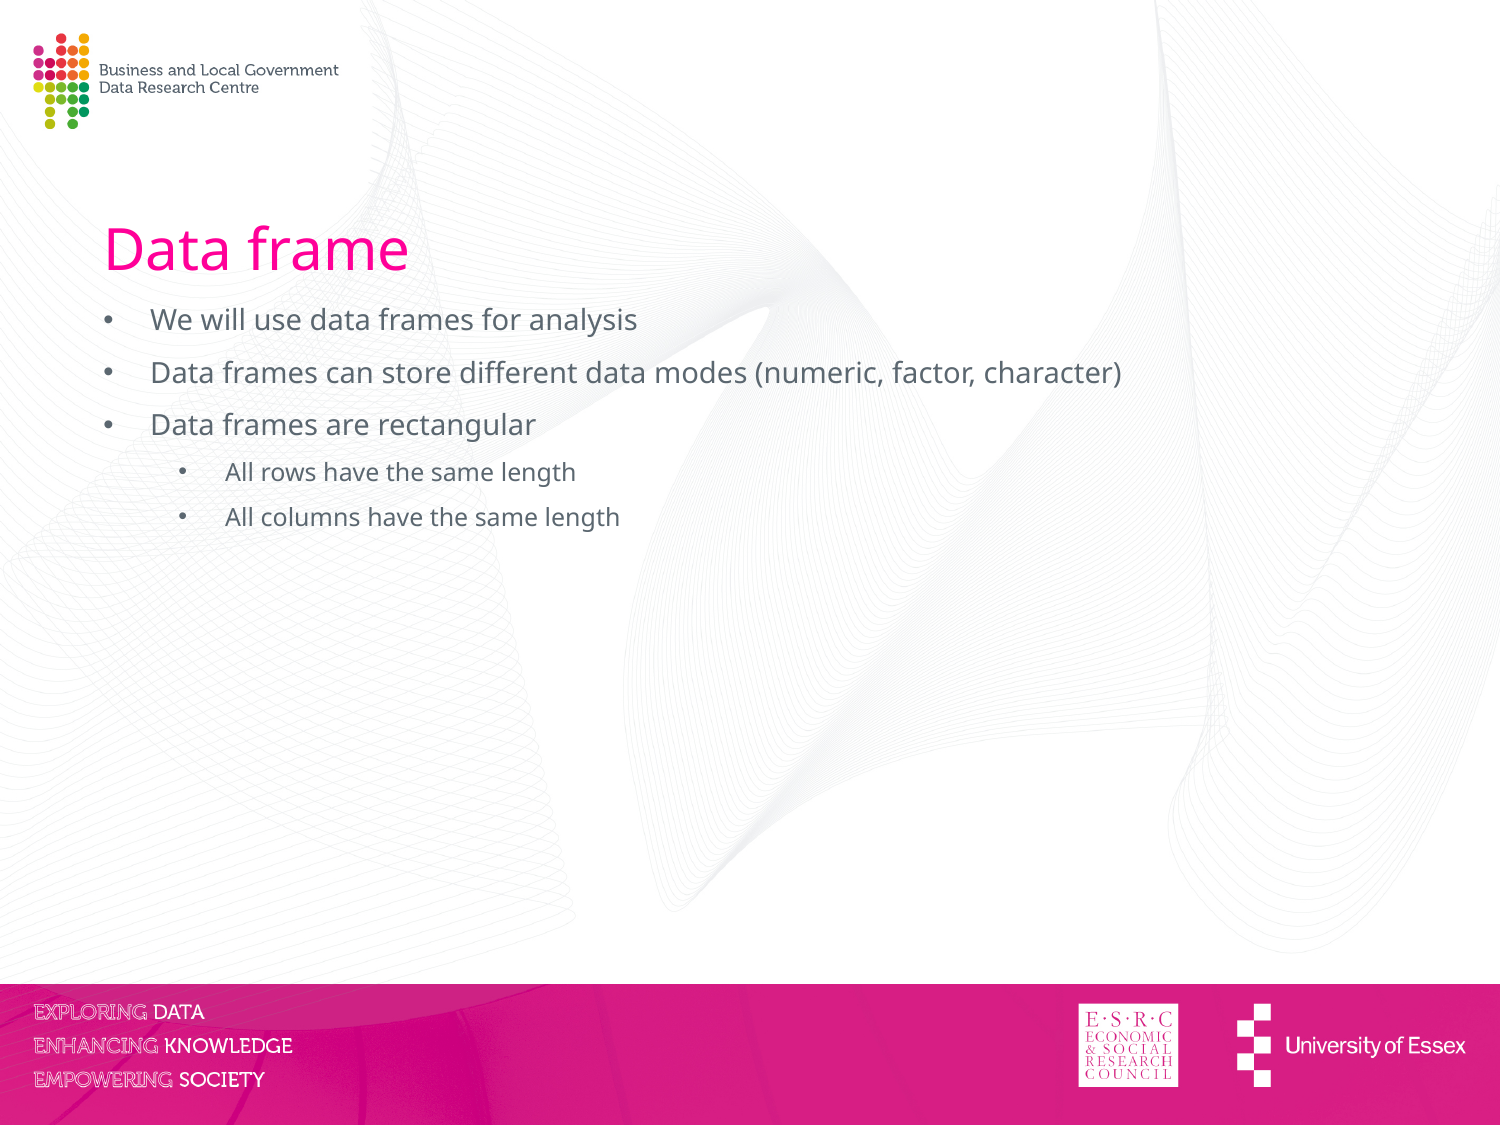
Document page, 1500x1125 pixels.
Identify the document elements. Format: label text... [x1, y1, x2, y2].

picture [0, 0, 1500, 1125]
text_box Data frame [88, 212, 1390, 276]
text_box We will use data frames for analysis Data frames can store different data modes (numeric, factor, character) Data frames are rectangular All rows have the same length All columns have the same length [88, 276, 1390, 374]
